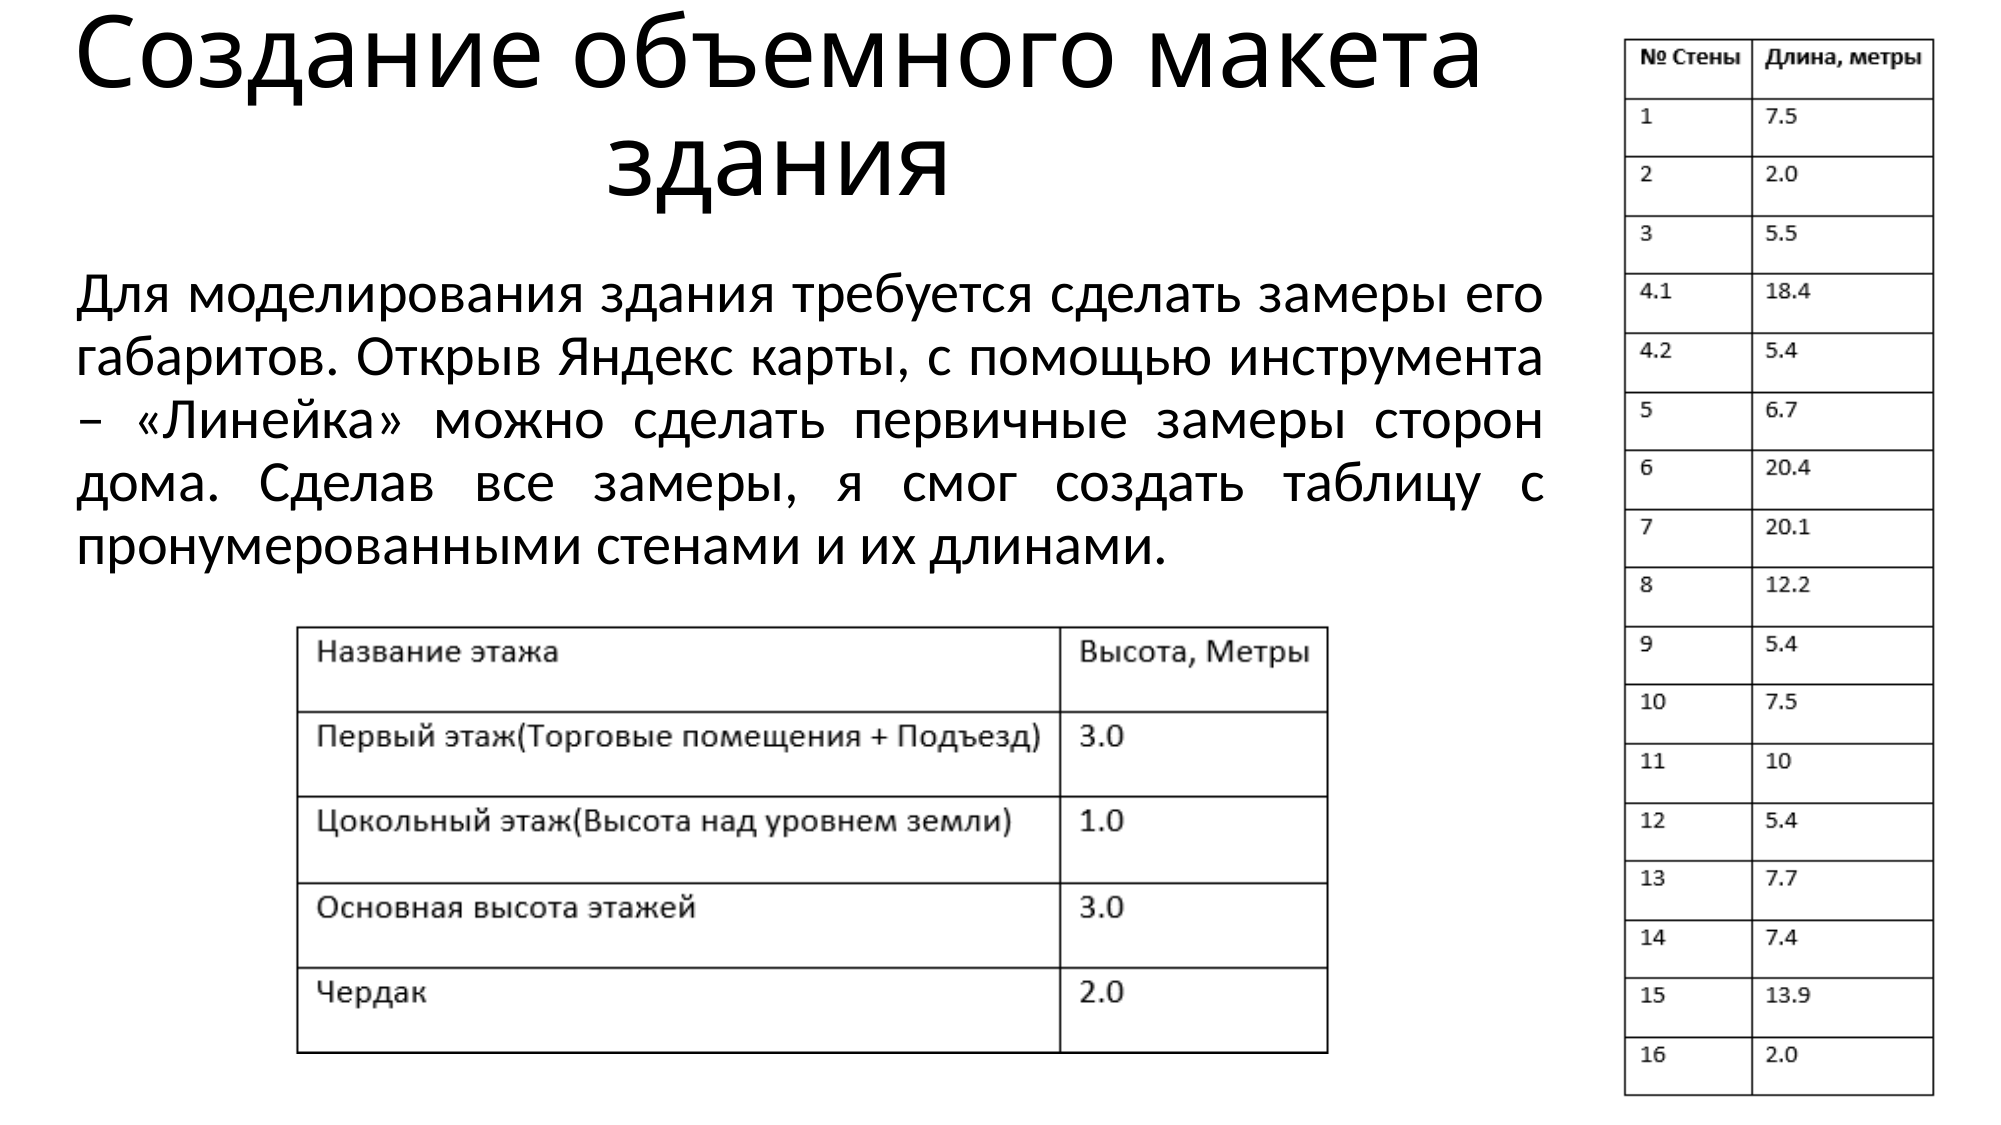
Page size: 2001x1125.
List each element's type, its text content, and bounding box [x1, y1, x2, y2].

list Для моделирования здания требуется сделать замеры его габаритов. Открыв Яндекс карты, с помощью инструмента – «Линейка» можно сделать первичные замеры сторон дома. Сделав все замеры, я смог создать таблицу с пронумерованными стенами и их длинами. [61, 255, 1561, 1054]
picture [1621, 34, 1938, 1098]
picture [291, 619, 1331, 1054]
title Создание объемного макета здания [0, 0, 1561, 219]
